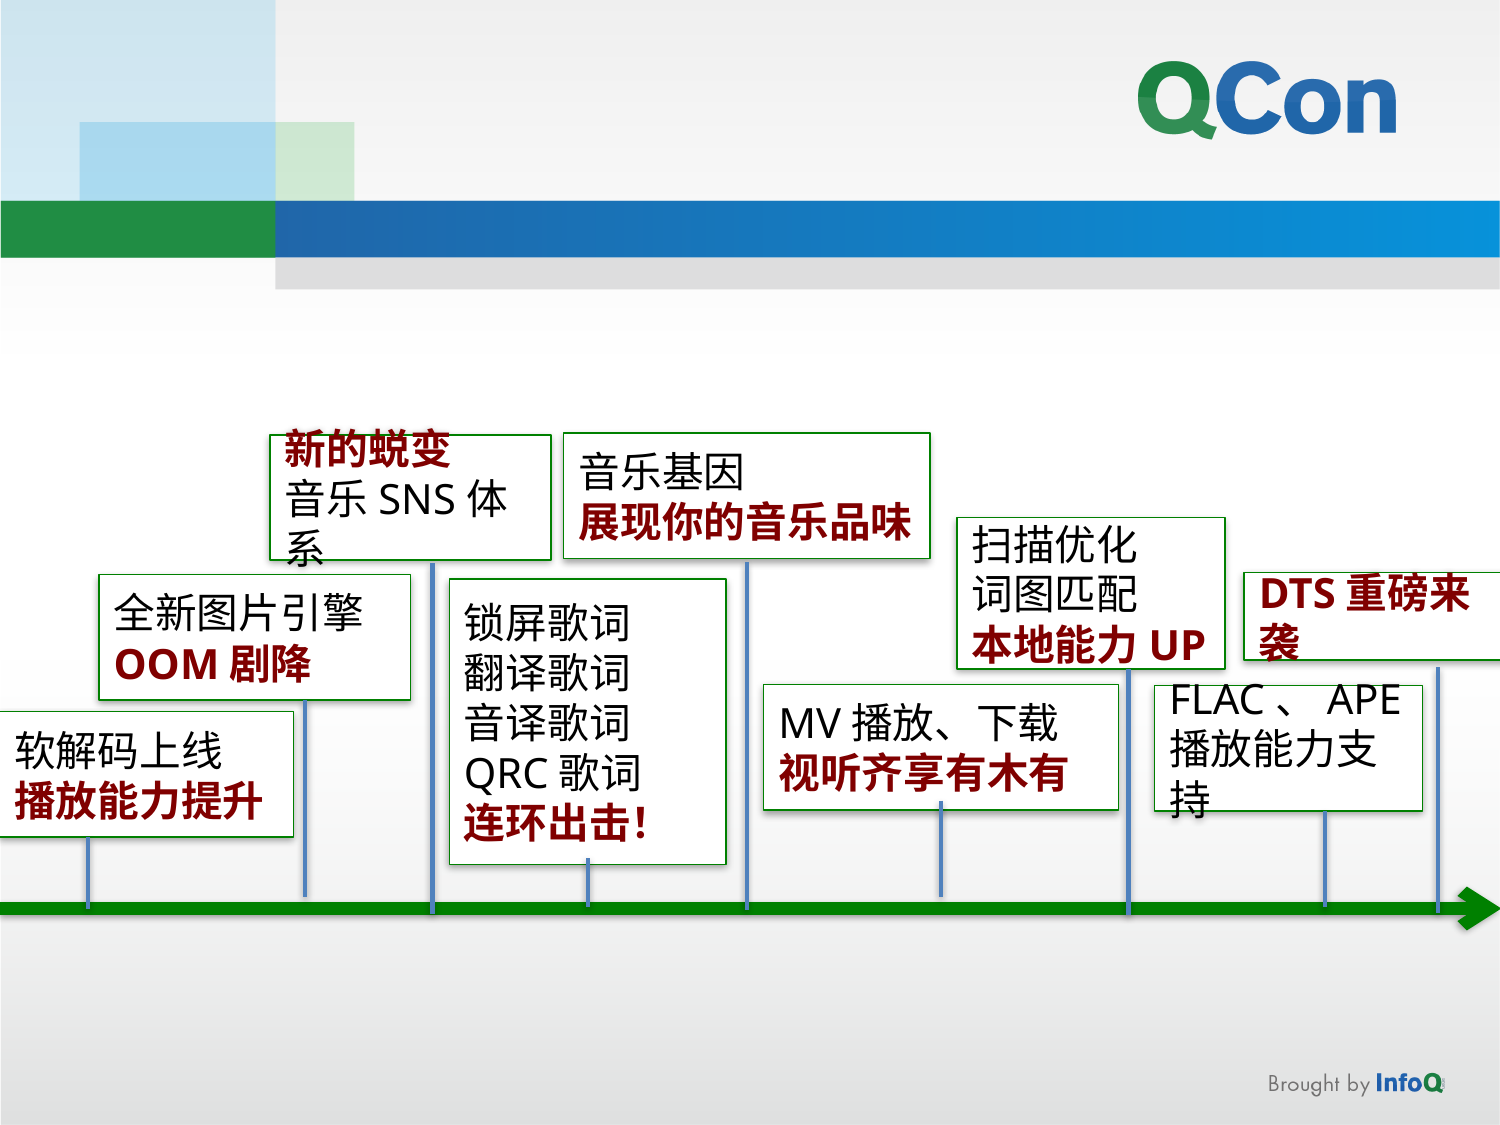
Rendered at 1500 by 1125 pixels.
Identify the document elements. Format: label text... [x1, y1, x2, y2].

text_box 软解码上线 播放能力提升 [0, 711, 294, 838]
text_box 全新图片引擎OOM剧降 [98, 574, 411, 701]
text_box 音乐基因 展现你的音乐品味 [563, 432, 931, 559]
text_box DTS重磅来袭 [1243, 572, 1500, 661]
text_box FLAC、APE播放能力支持 [1154, 685, 1423, 812]
text_box 新的蜕变 音乐SNS体系 [269, 434, 552, 561]
text_box 锁屏歌词 翻译歌词 音译歌词 QRC歌词 连环出击！ [449, 578, 727, 865]
picture [0, 838, 86, 902]
text_box 扫描优化 词图匹配 本地能力UP [956, 517, 1226, 670]
text_box MV播放、下载 视听齐享有木有 [763, 684, 1119, 811]
picture [0, 0, 1500, 907]
picture [0, 910, 1500, 1125]
